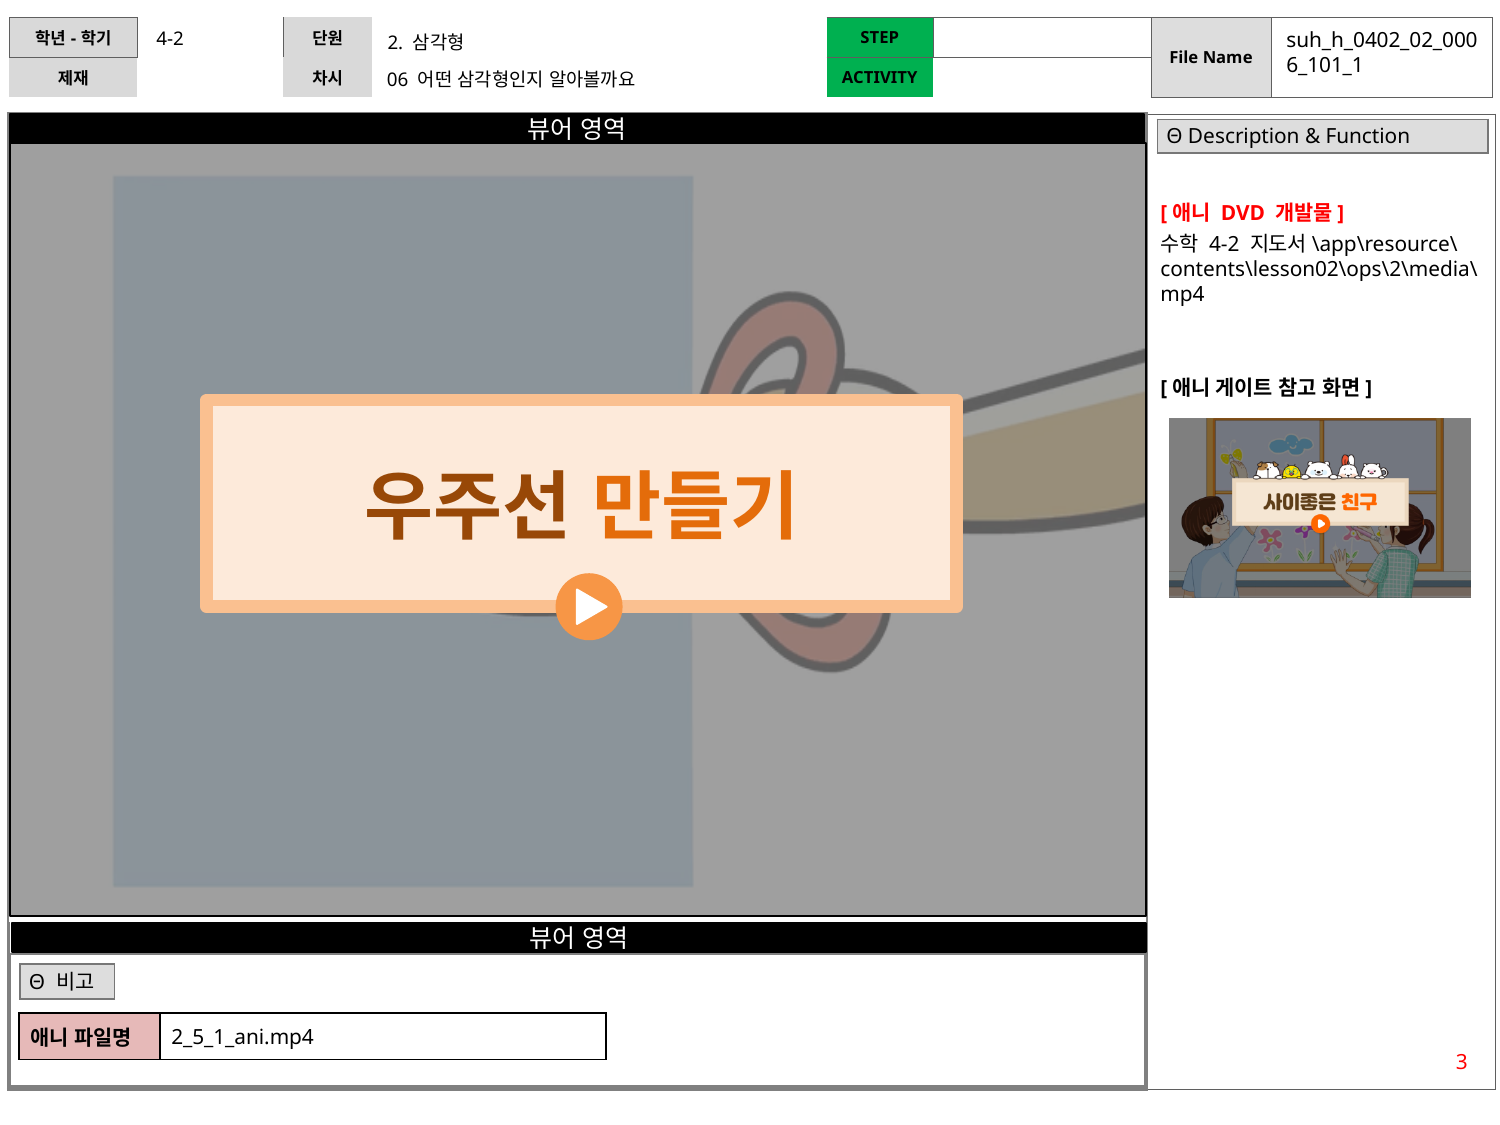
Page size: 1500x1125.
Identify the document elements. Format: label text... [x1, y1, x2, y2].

table_header 2_5_1_ani.mp4 [161, 1014, 605, 1059]
text_box [애니 DVD 개발물] 수학 4-2 지도서\app\resource\contents\lesson02\ops\2\media\mp4 [애니 게이트 참고 화면] [1151, 160, 1500, 532]
text_box [8, 141, 1148, 148]
picture [9, 147, 1146, 922]
text_box 2. 삼각형 [372, 23, 828, 48]
picture [1169, 418, 1471, 598]
text_box 4-2 [141, 18, 284, 55]
text_box suh_h_0402_02_0006_101_1 [1271, 18, 1500, 84]
table_header 애니 파일명 [20, 1014, 159, 1059]
text_box 06 어떤 삼각형인지 알아볼까요 [372, 60, 821, 96]
table_header Θ Description & Function [1158, 120, 1487, 152]
